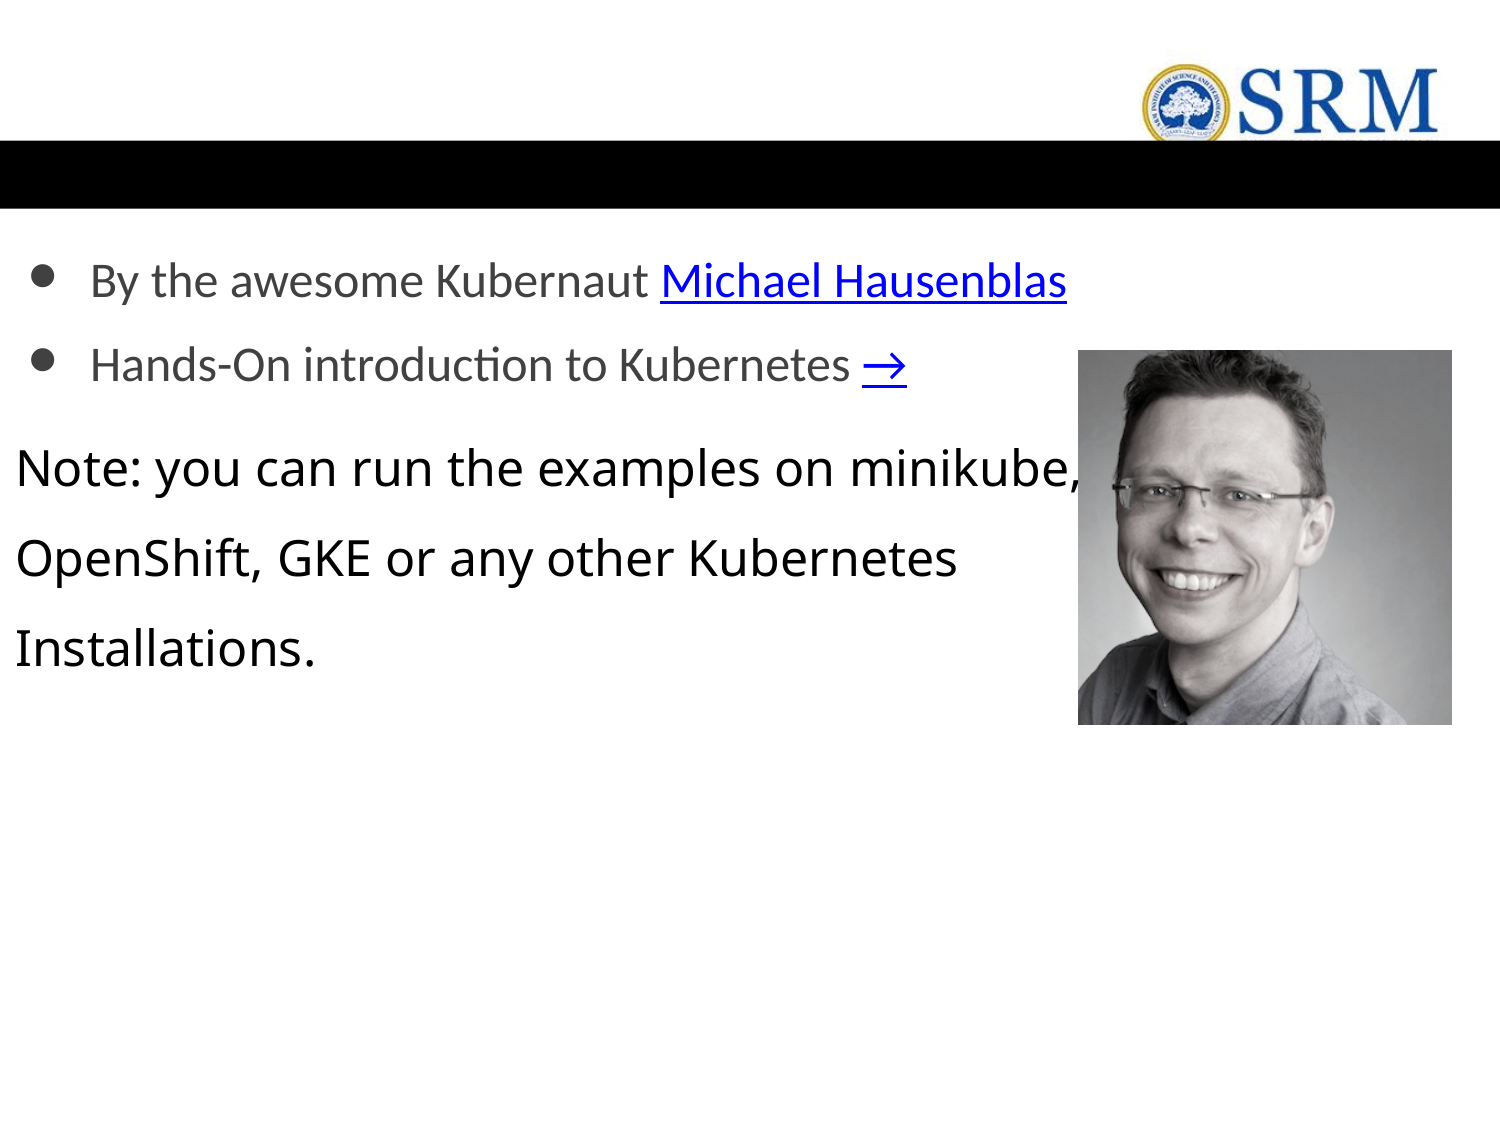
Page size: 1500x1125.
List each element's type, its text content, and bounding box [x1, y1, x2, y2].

picture [1078, 350, 1453, 725]
picture [1139, 30, 1448, 140]
text_box By the awesome Kubernaut Michael Hausenblas Hands-On introduction to Kubernetes → Note: you can run the examples on minikube, OpenShift, GKE or any other Kubernetes Installations. [0, 208, 1500, 985]
text_box [0, 140, 1500, 208]
